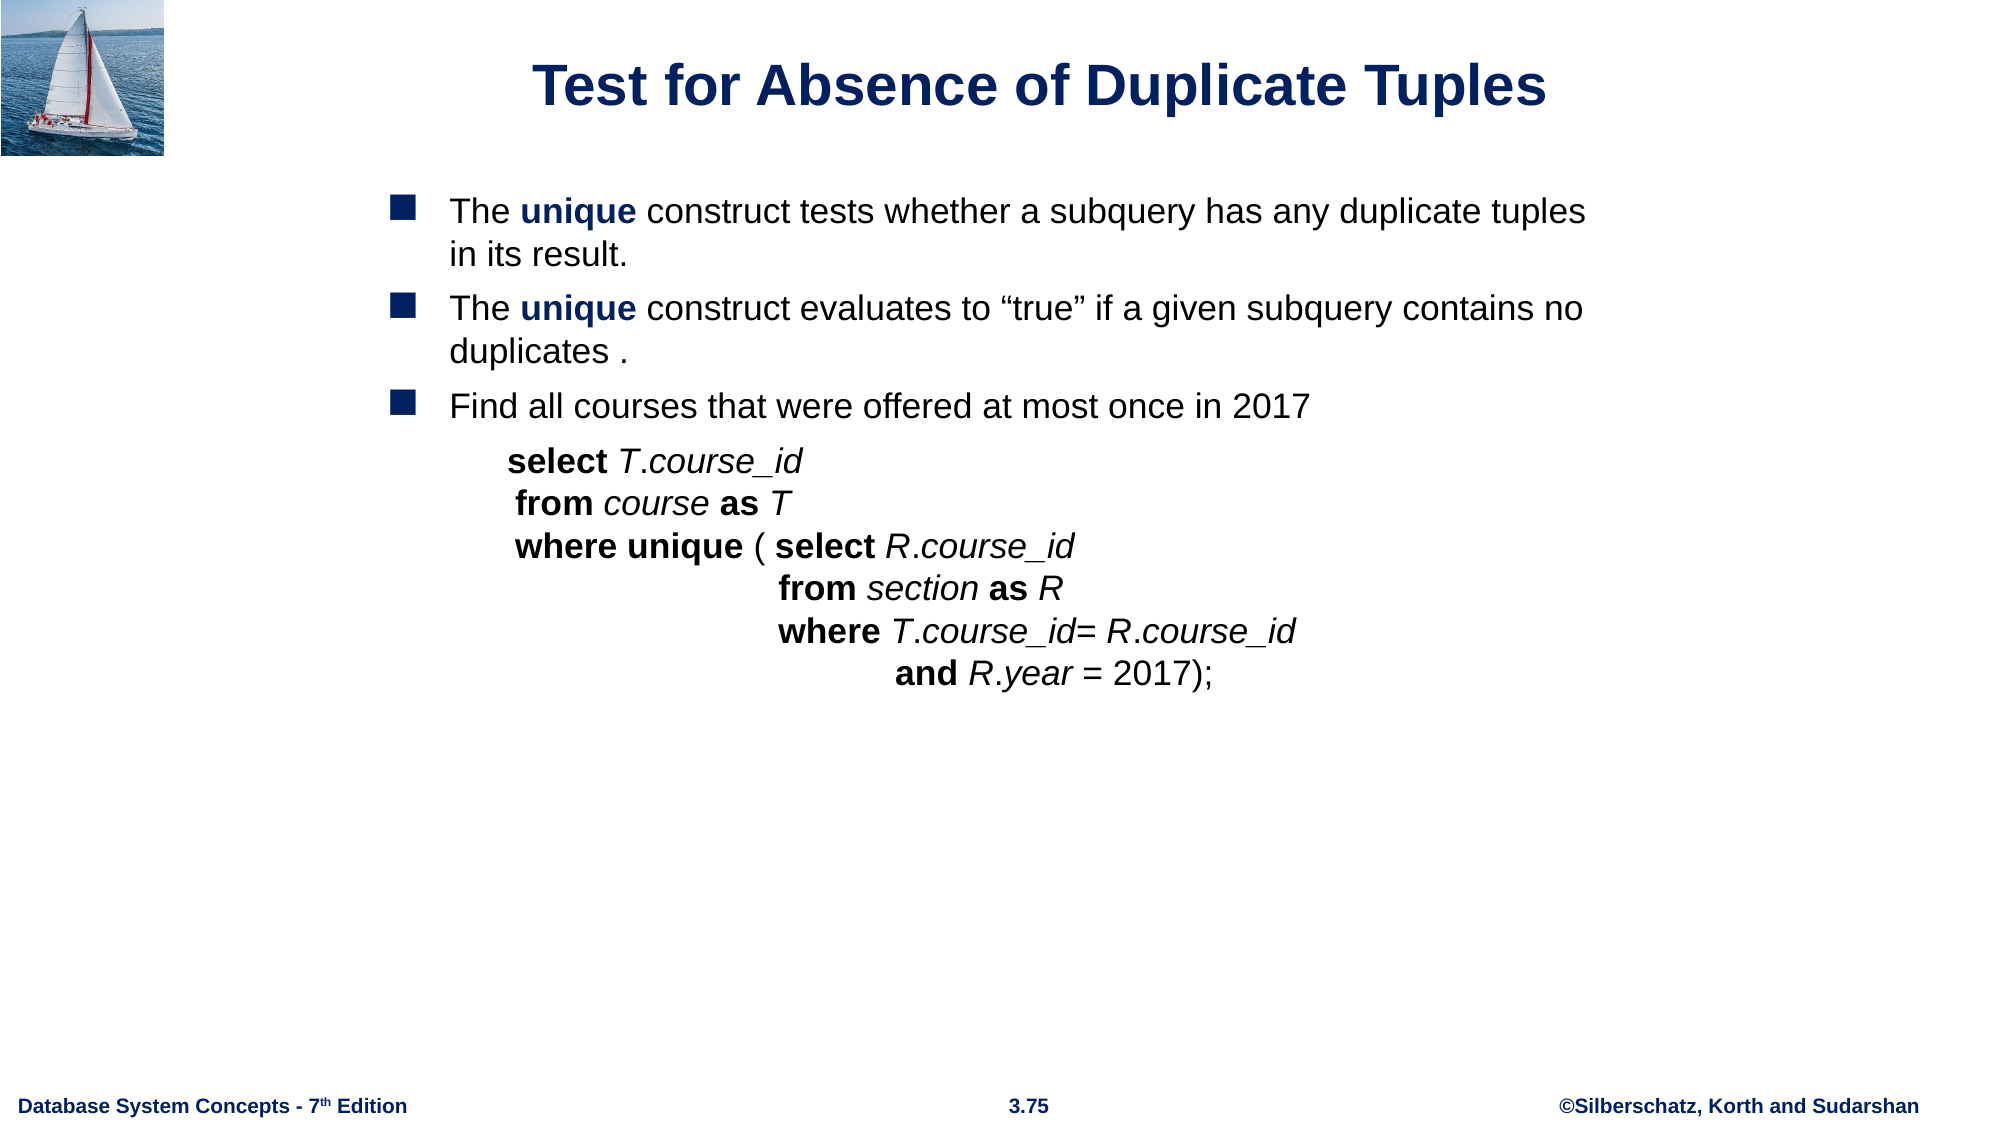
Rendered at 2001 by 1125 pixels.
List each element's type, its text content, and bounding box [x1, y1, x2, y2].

picture [1, 0, 164, 156]
title Test for Absence of Duplicate Tuples [377, 24, 1704, 126]
list The unique construct tests whether a subquery has any duplicate tuples in its result. The unique construct evaluates to “true” if a given subquery contains no duplicates . Find all courses that were offered at most once in 2017 select T.course_id from course as T where unique ( select R.course_id from section as R where T.course_id= R.course_id and R.year = 2017); [378, 180, 1609, 897]
